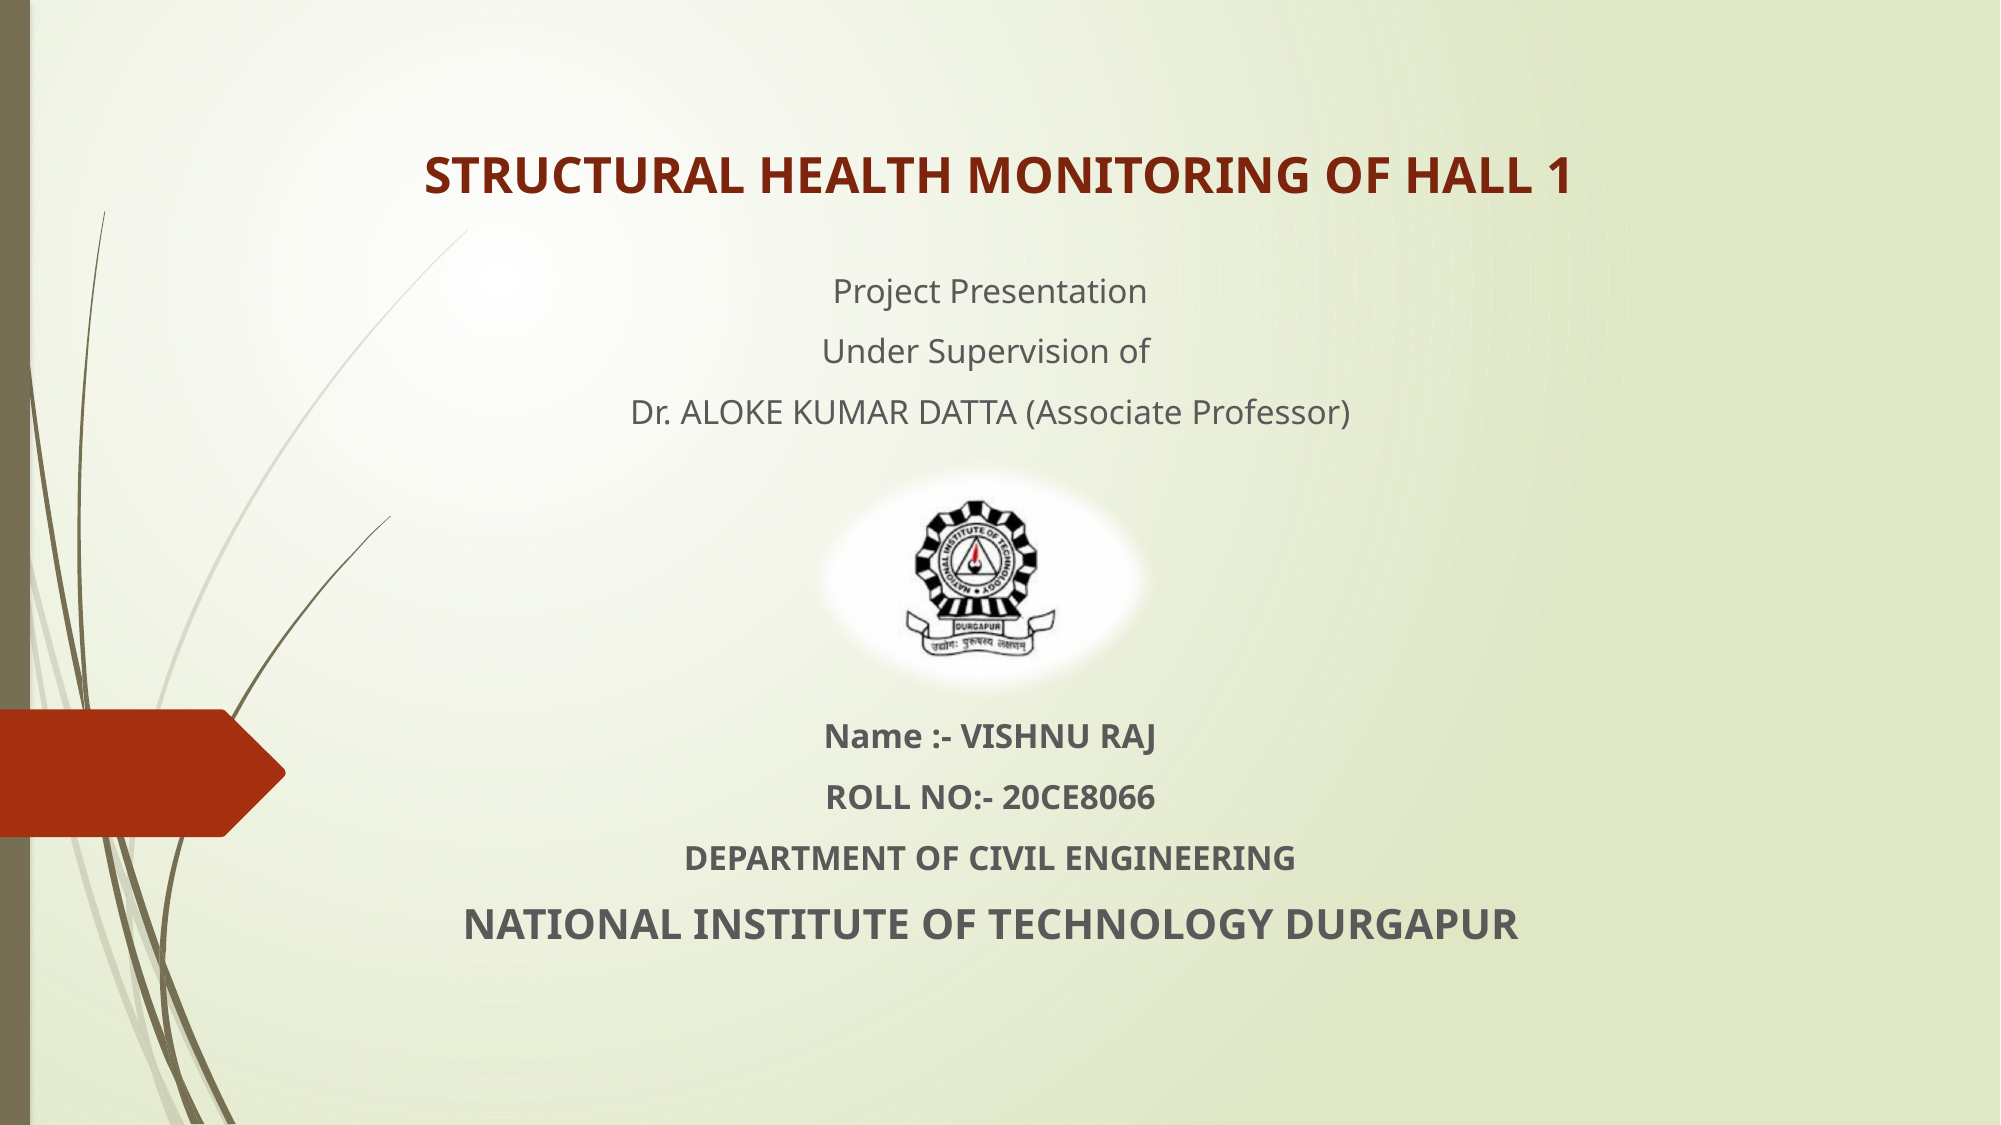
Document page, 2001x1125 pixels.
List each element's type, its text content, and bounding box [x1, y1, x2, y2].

title STRUCTURAL HEALTH MONITORING OF HALL 1 [249, 84, 1750, 262]
subtitle Project Presentation Under Supervision of Dr. ALOKE KUMAR DATTA (Associate Professor) Name :- VISHNU RAJ ROLL NO:- 20CE8066 DEPARTMENT OF CIVIL ENGINEERING NATIONAL INSTITUTE OF TECHNOLOGY DURGAPUR [178, 262, 1803, 1032]
picture [799, 452, 1165, 707]
